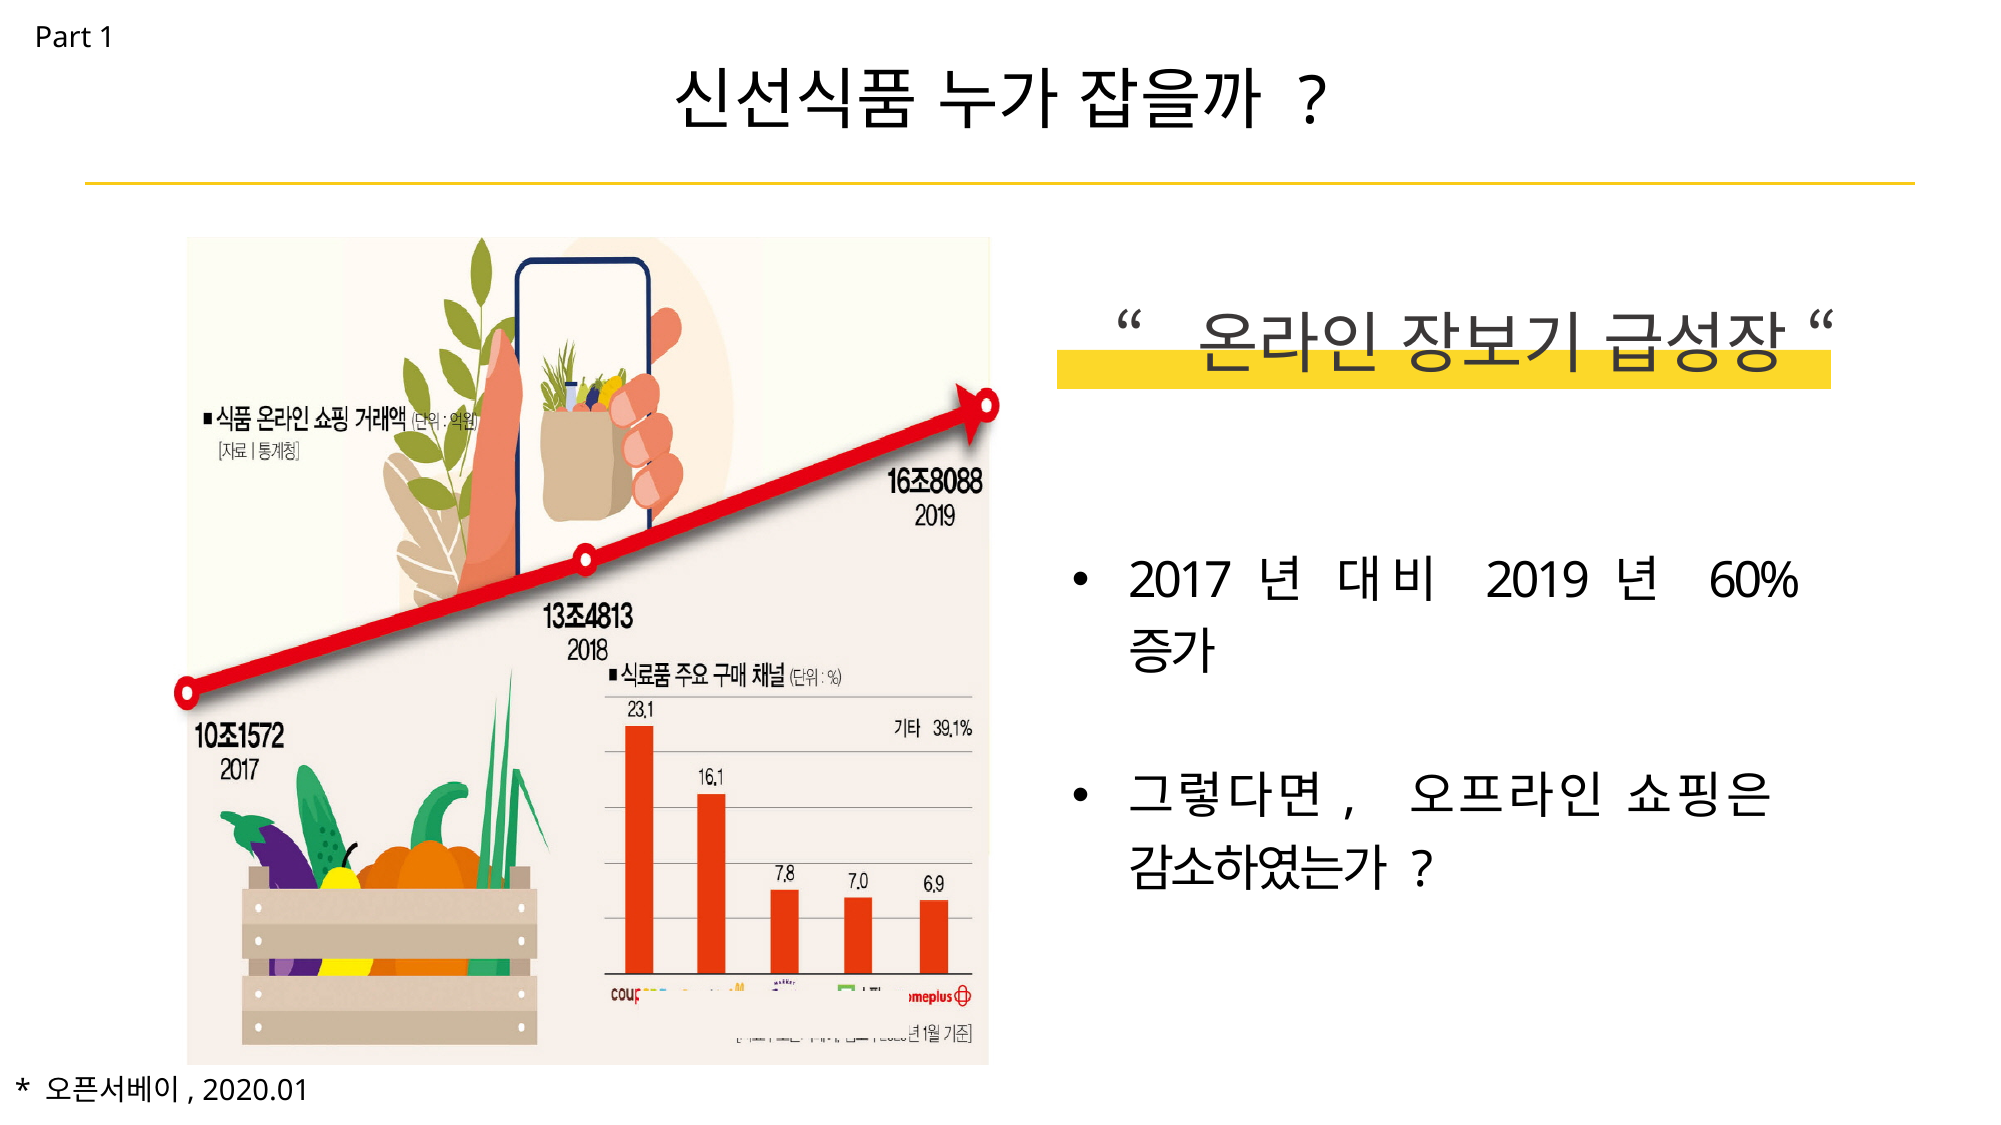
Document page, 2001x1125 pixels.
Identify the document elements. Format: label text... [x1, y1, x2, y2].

text_box * 오픈서베이, 2020.01 [0, 1064, 1001, 1115]
picture [173, 237, 1001, 1065]
text_box 신선식품 누가 잡을까 ? [0, 49, 2000, 145]
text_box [1057, 292, 1938, 828]
text_box Part 1 [19, 10, 131, 61]
